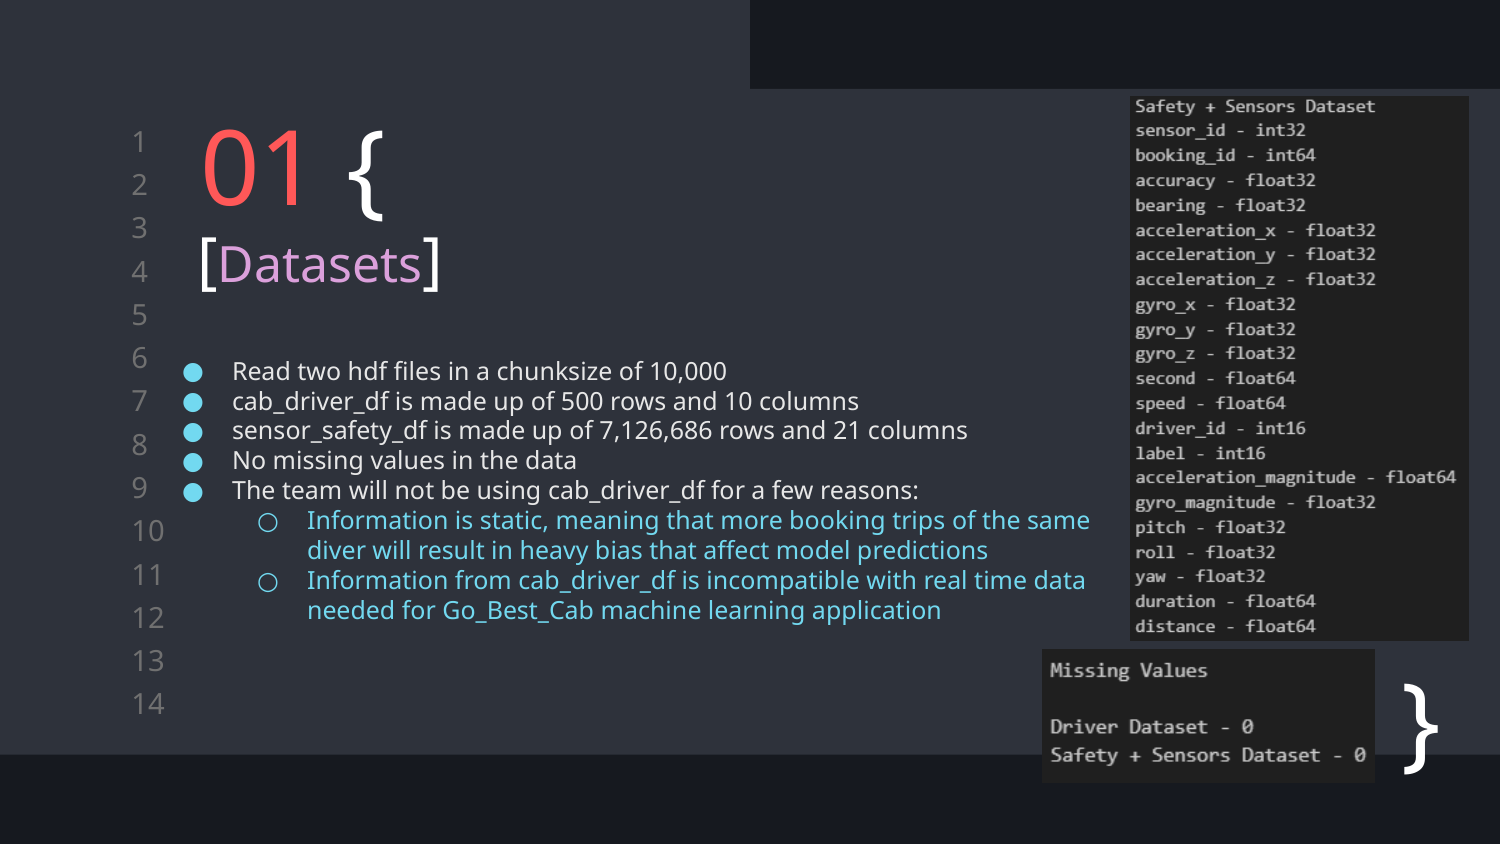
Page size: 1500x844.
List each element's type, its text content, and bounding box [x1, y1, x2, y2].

picture [1042, 649, 1375, 784]
title 01 { [142, 73, 445, 255]
title [Datasets] [182, 213, 1065, 302]
subtitle Read two hdf files in a chunksize of 10,000 cab_driver_df is made up of 500 rows and 10 columns sensor_safety_df is made up of 7,126,686 rows and 21 columns No missing values in the data The team will not be using cab_driver_df for a few reasons: Information is static, meaning that more booking trips of the same diver will result in heavy bias that affect model predictions Information from cab_driver_df is incompatible with real time data needed for Go_Best_Cab machine learning application [142, 336, 1127, 709]
picture [1129, 95, 1470, 641]
text_box } [1385, 652, 1469, 781]
